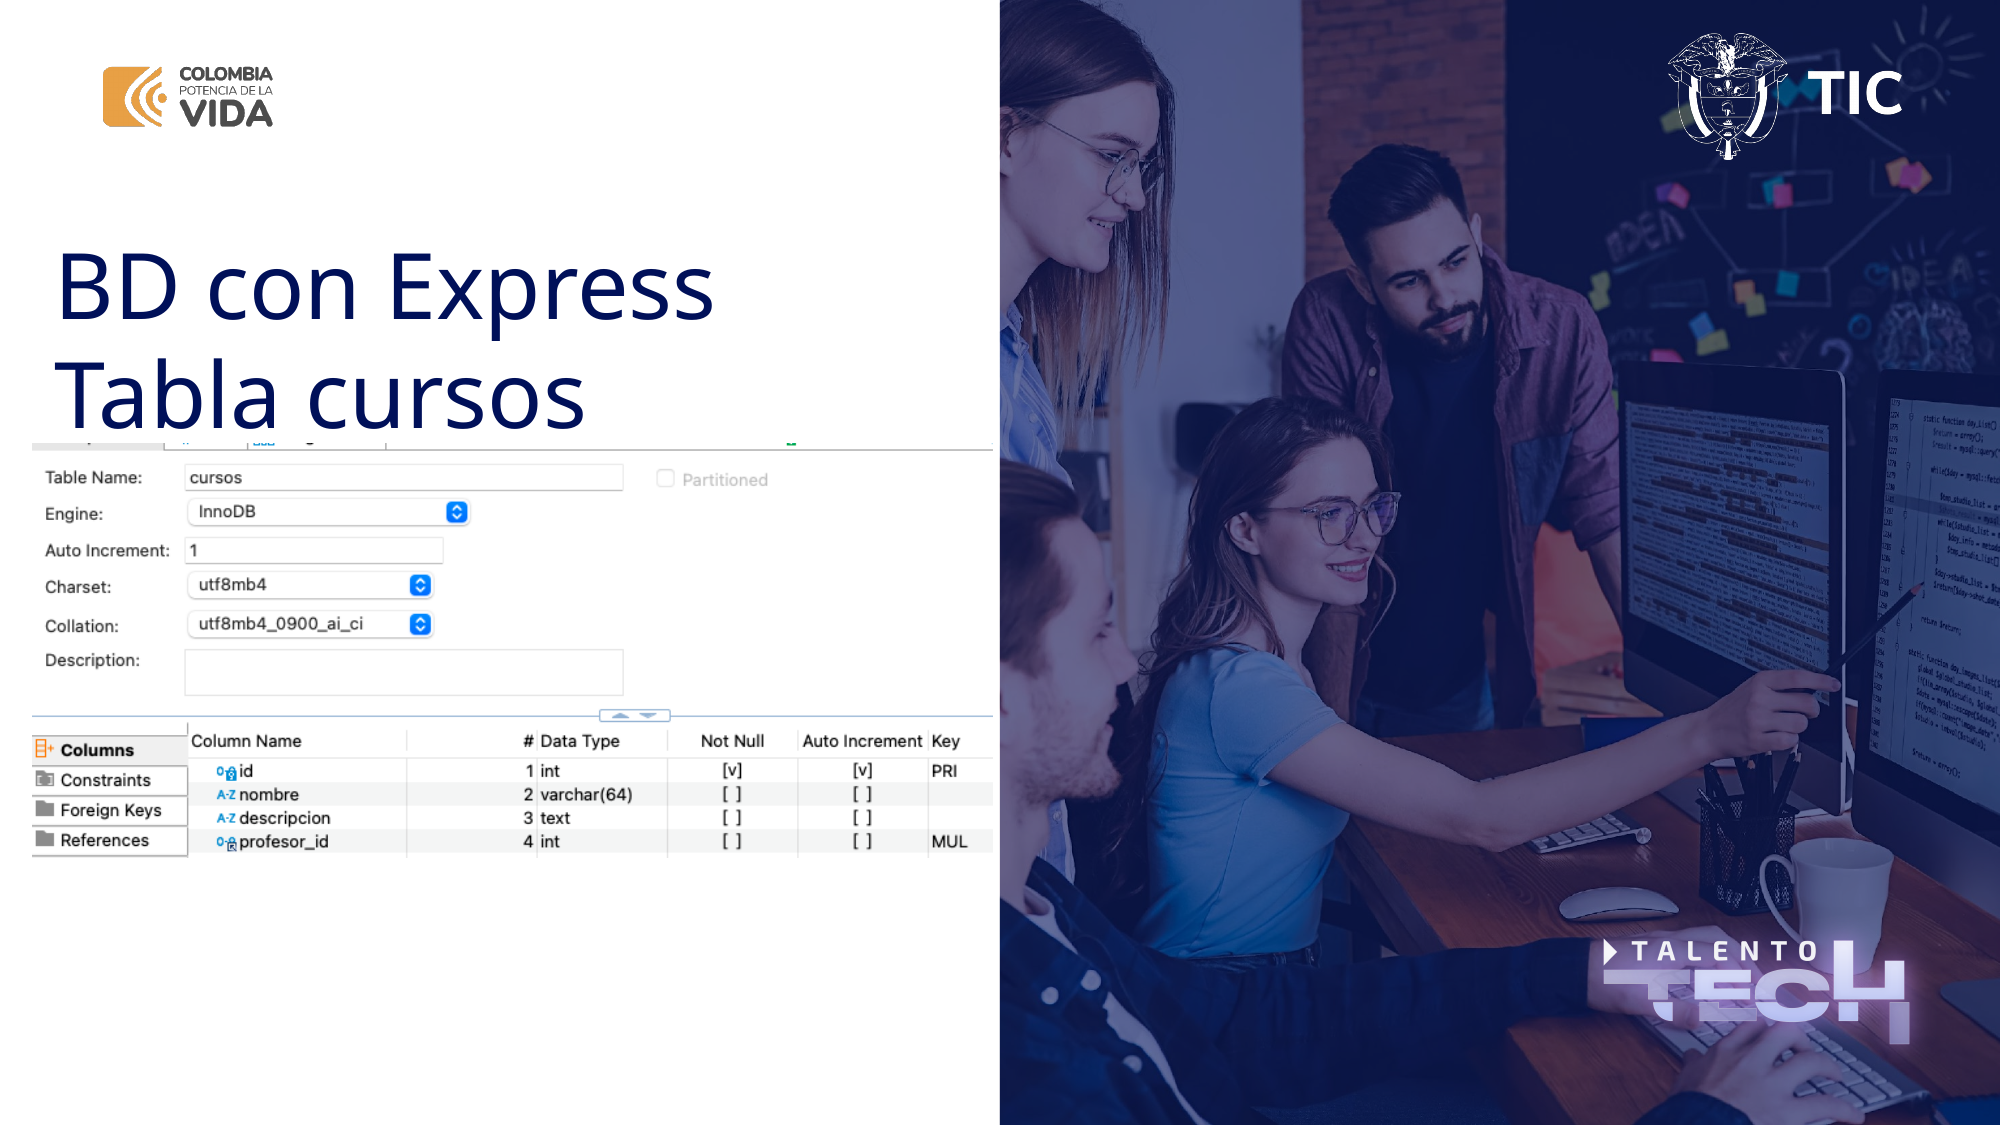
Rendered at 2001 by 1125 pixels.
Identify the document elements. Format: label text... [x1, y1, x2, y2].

picture [32, 443, 993, 859]
text_box BD con Express Tabla cursos [40, 219, 994, 443]
picture [999, 0, 2000, 1125]
text_box [98, 354, 927, 442]
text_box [97, 33, 1903, 160]
